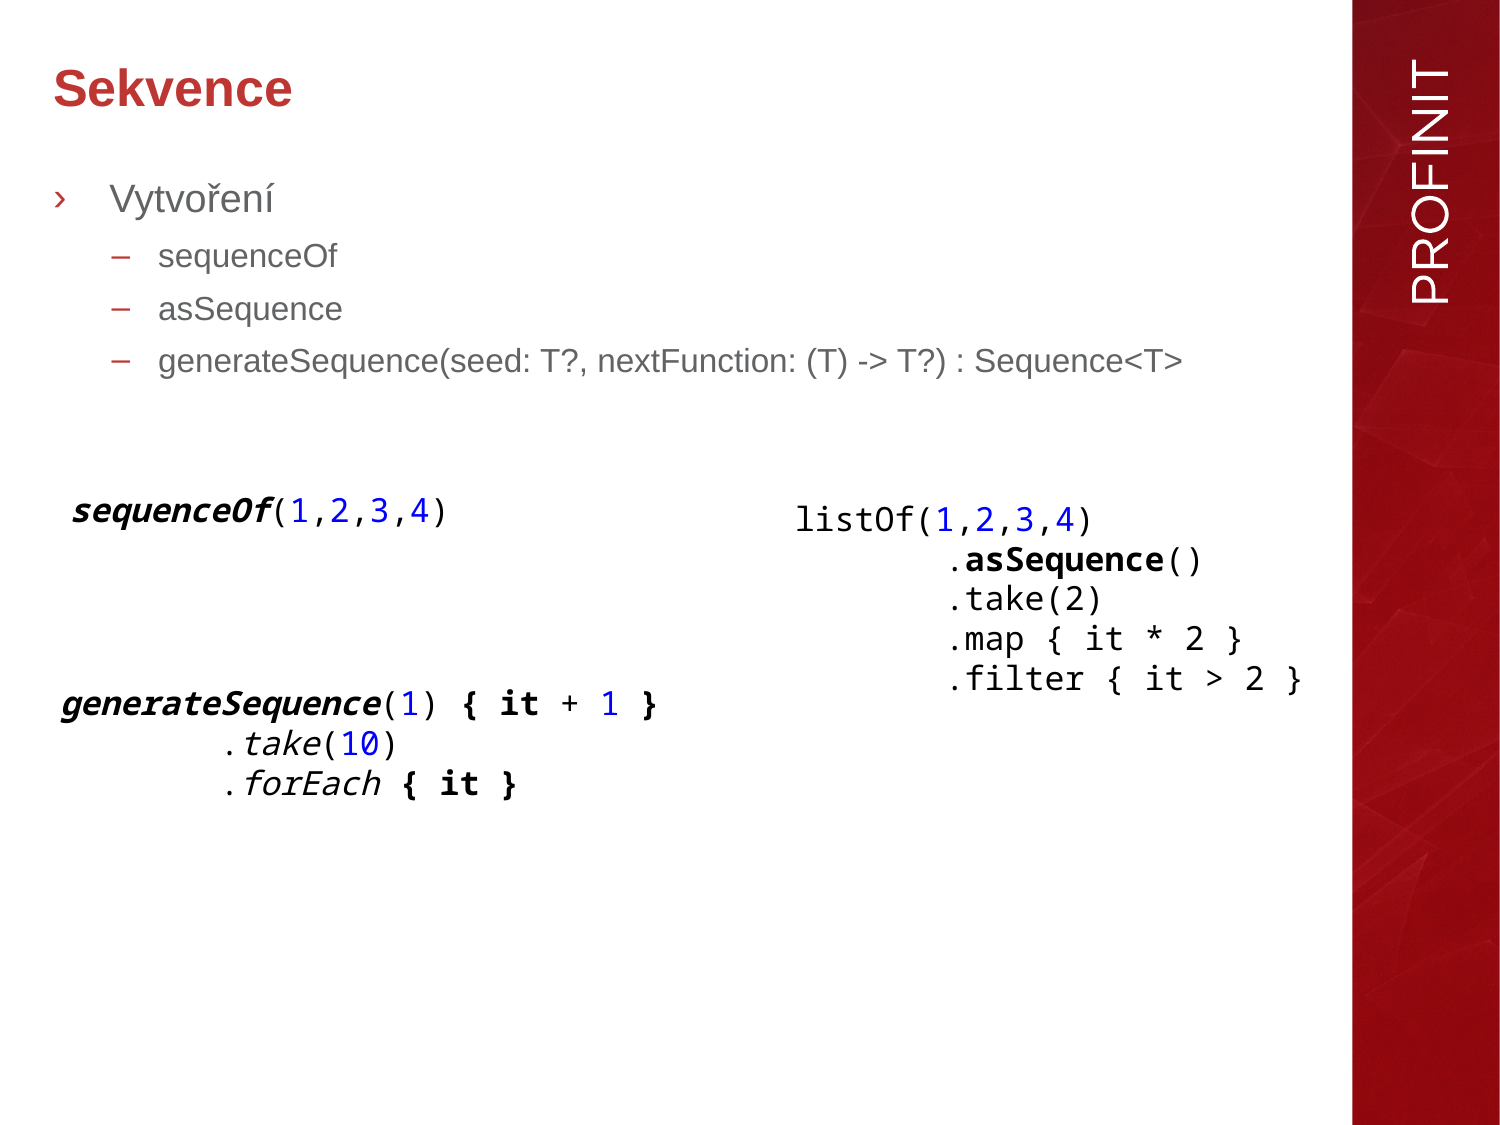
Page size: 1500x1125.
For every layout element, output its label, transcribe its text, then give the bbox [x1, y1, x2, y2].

text_box sequenceOf(1,2,3,4) [54, 481, 465, 537]
text_box Sekvence [53, 54, 1293, 114]
text_box generateSequence(1) { it + 1 } .take(10) .forEach { it } [44, 675, 689, 810]
picture [1352, 0, 1500, 1125]
text_box listOf(1,2,3,4) .asSequence() .take(2) .map { it * 2 } .filter { it > 2 } [780, 490, 1245, 705]
text_box Vytvoření sequenceOf asSequence generateSequence(seed: T?, nextFunction: (T) -> T?) : Sequence<T> [53, 172, 1293, 421]
